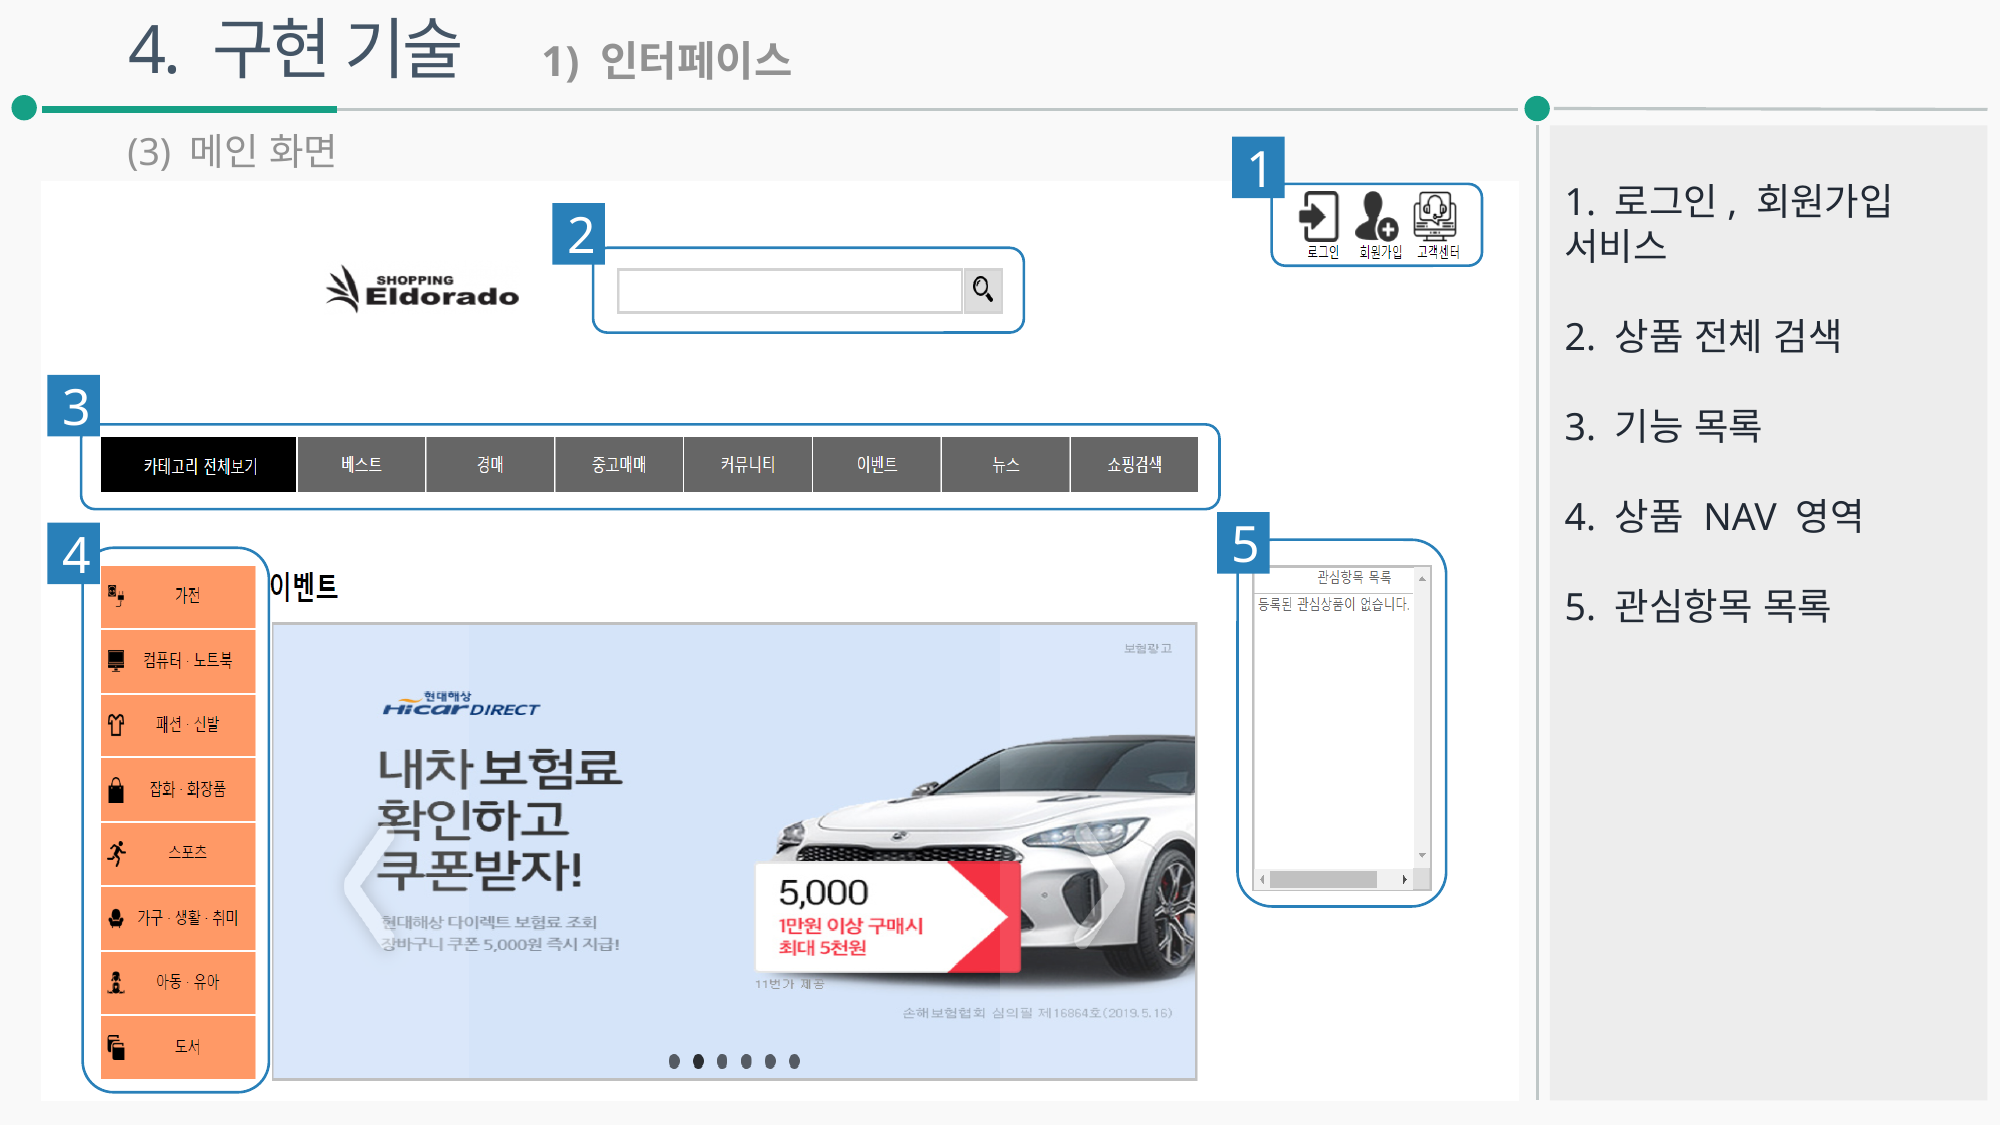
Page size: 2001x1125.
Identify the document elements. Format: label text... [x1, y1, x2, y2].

text_box 1. 로그인, 회원가입 서비스 2. 상품 전체 검색 3. 기능 목록 4. 상품 NAV 영역 5. 관심항목 목록 [1549, 124, 1988, 1102]
picture [41, 181, 1519, 1101]
text_box 1 [1231, 136, 1286, 181]
text_box 1) 인터페이스 [526, 27, 2000, 93]
text_box (3) 메인 화면 [112, 120, 1519, 181]
text_box [10, 93, 38, 122]
text_box 4. 구현 기술 [0, 0, 594, 95]
text_box [1523, 94, 1551, 123]
